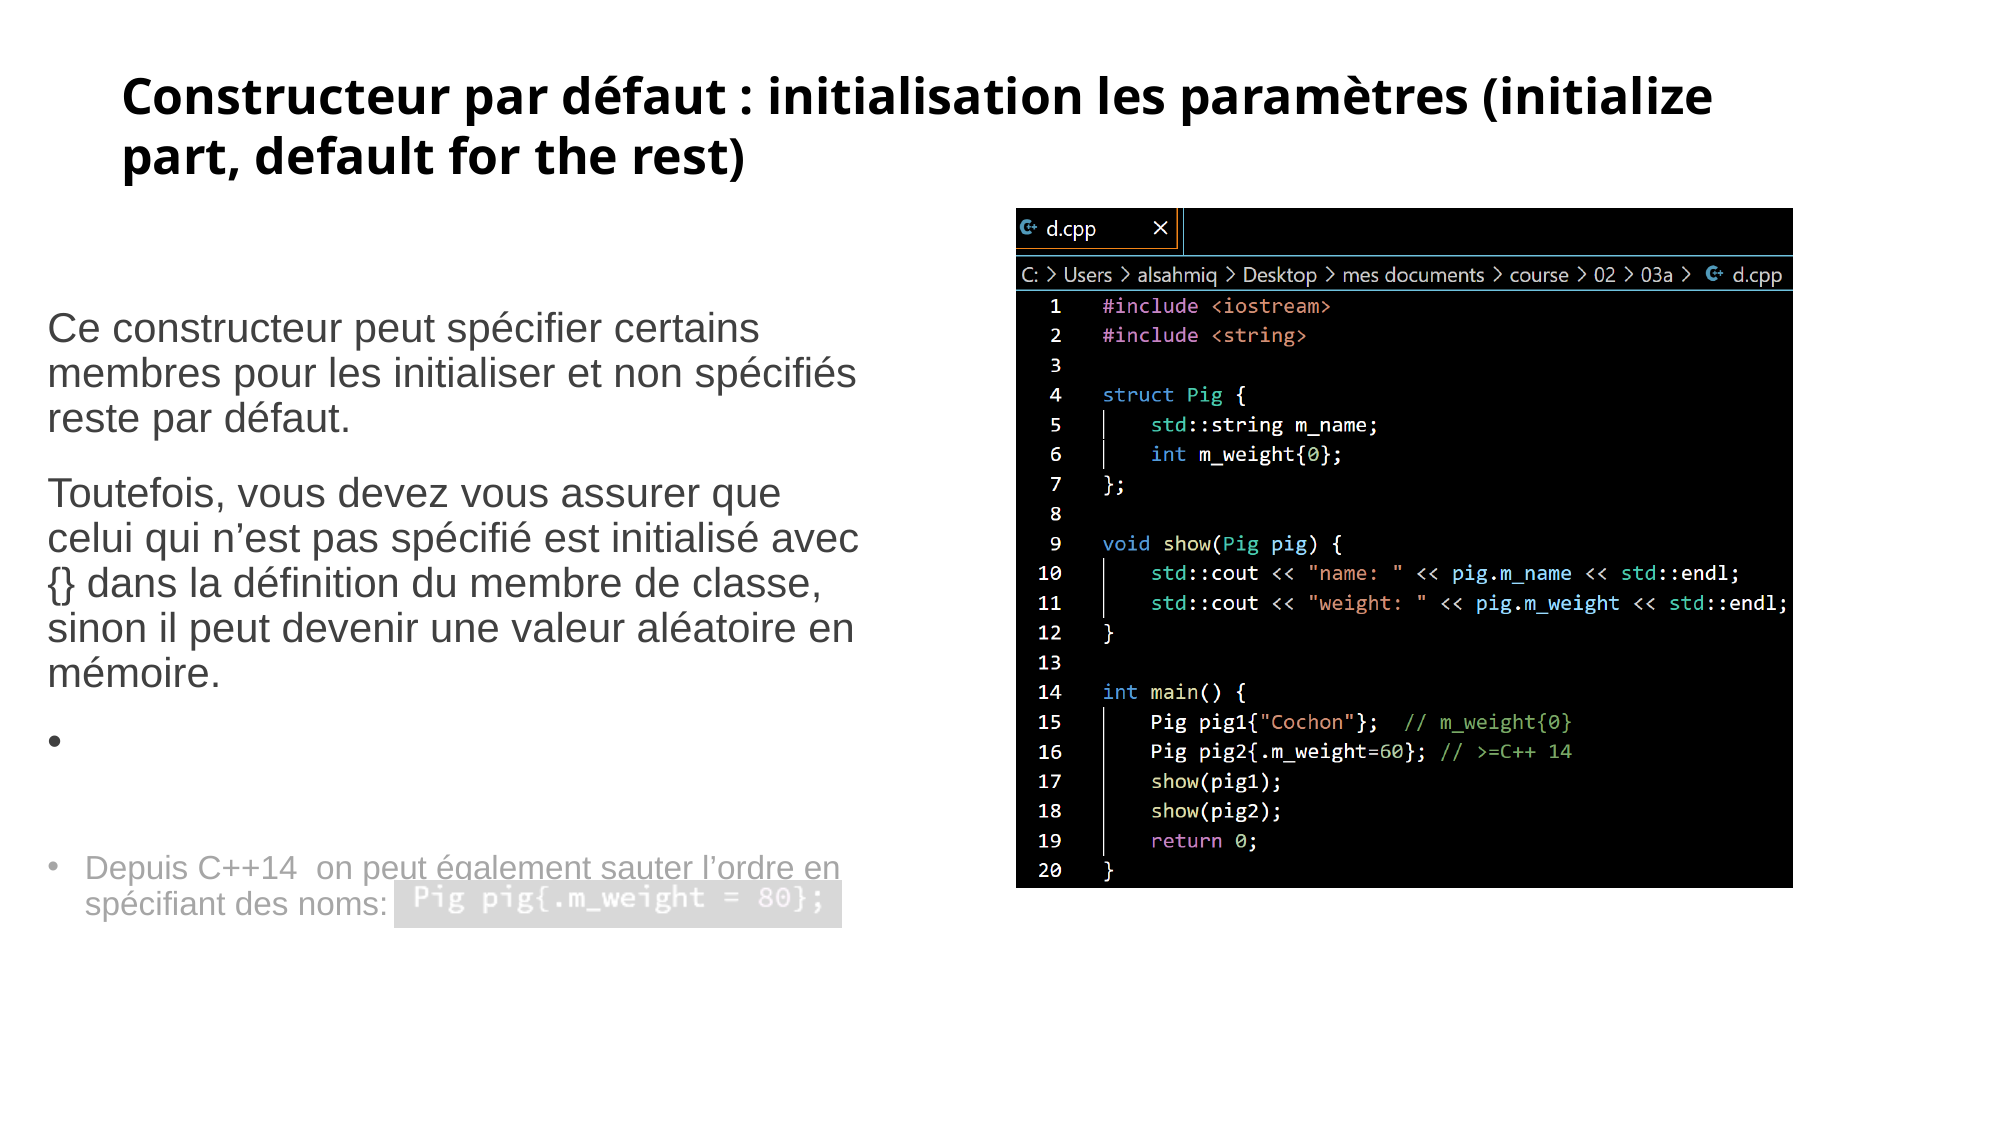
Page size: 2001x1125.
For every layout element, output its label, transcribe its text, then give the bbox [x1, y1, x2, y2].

picture [394, 880, 842, 928]
list Ce constructeur peut spécifier certains membres pour les initialiser et non spécifiés reste par défaut. Toutefois, vous devez vous assurer que celui qui n’est pas spécifié est initialisé avec {} dans la définition du membre de classe, sinon il peut devenir une valeur aléatoire en mémoire. Depuis C++14 on peut également sauter l’ordre en spécifiant des noms: [32, 299, 885, 1014]
picture [1016, 208, 1793, 888]
title Constructeur par défaut : initialisation les paramètres (initialize part, default for the rest) [106, 42, 1832, 260]
